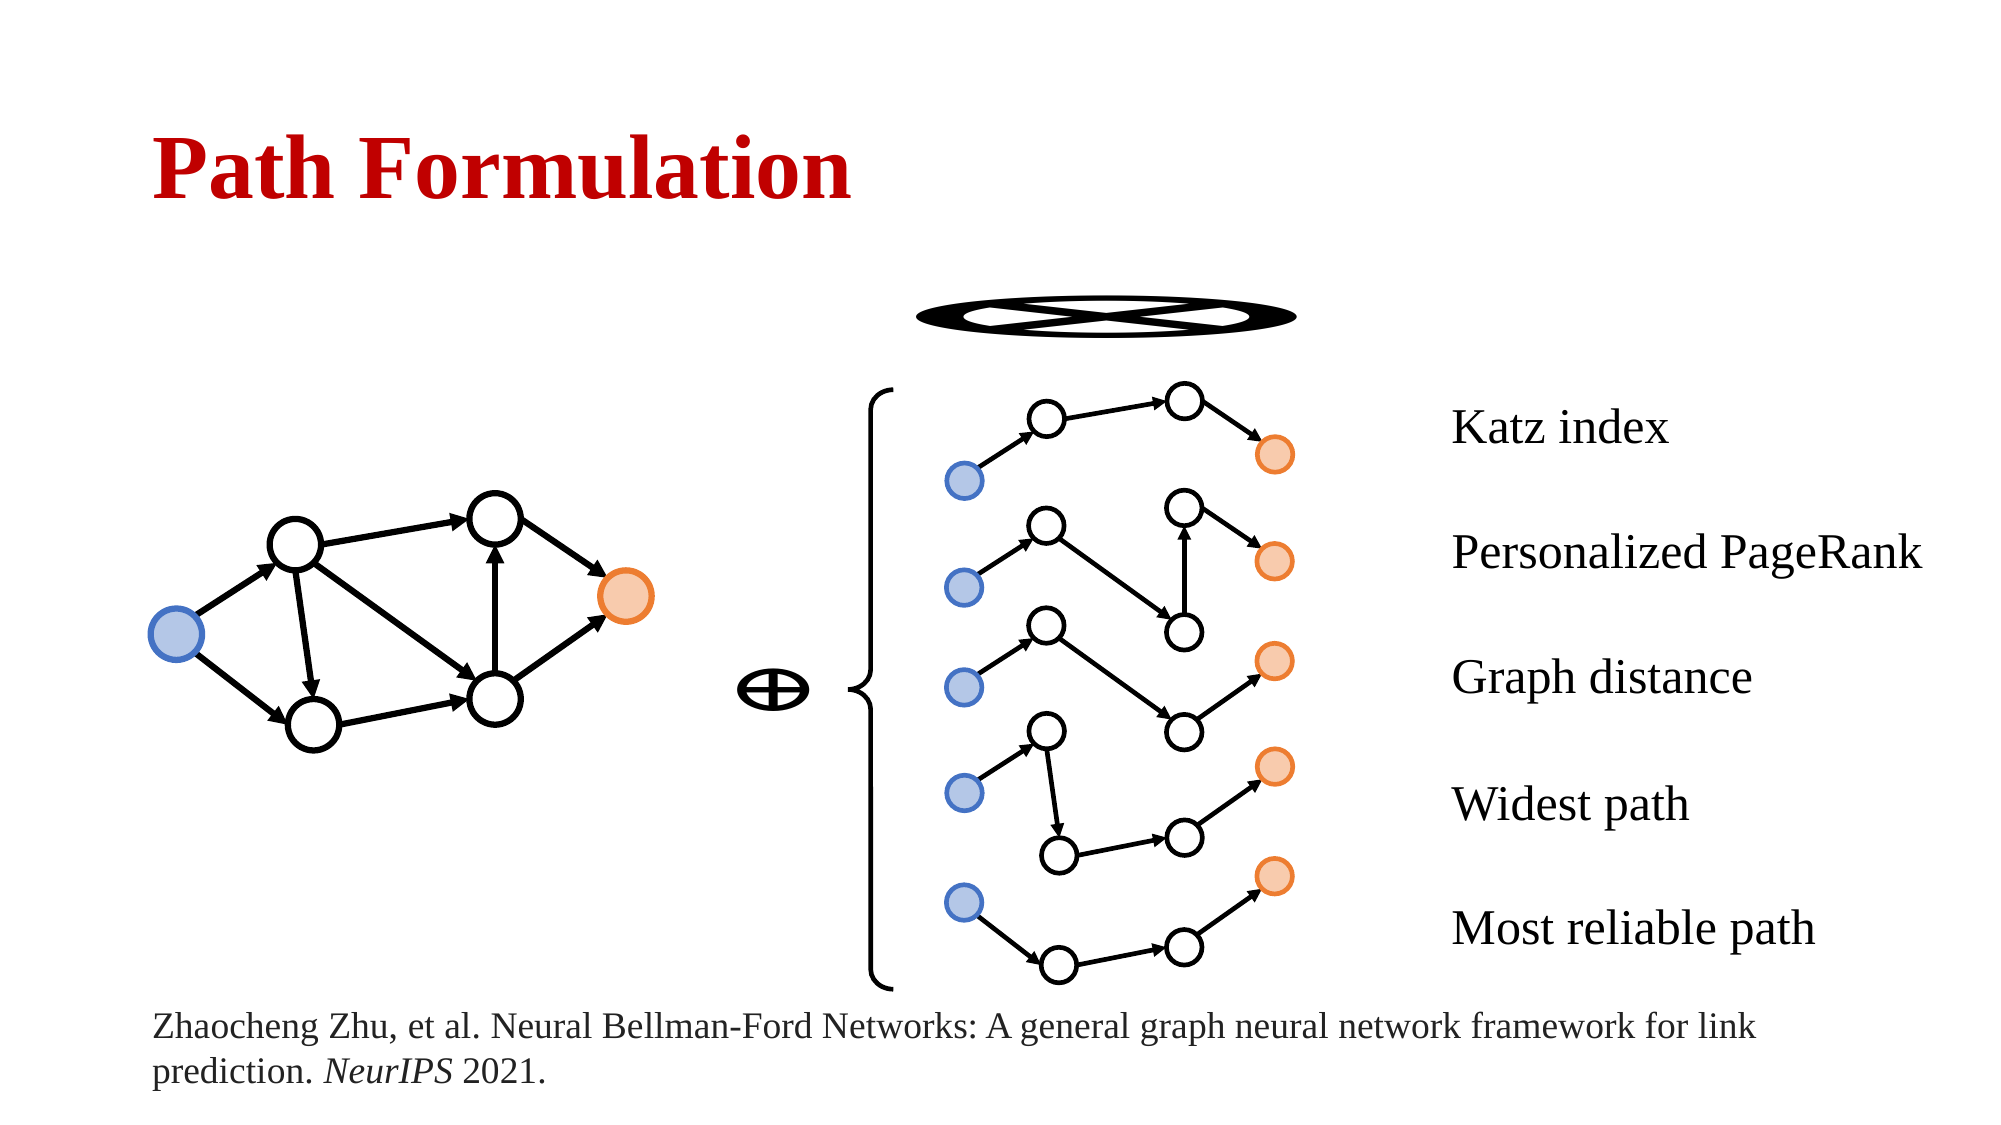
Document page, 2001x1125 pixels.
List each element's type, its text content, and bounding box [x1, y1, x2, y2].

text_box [1436, 385, 1965, 964]
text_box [150, 493, 652, 751]
text_box Zhaocheng Zhu, et al. Neural Bellman-Ford Networks: A general graph neural network framework for link prediction. NeurIPS 2021. [137, 993, 1920, 1099]
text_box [725, 279, 1364, 990]
title Path Formulation [137, 59, 1863, 278]
